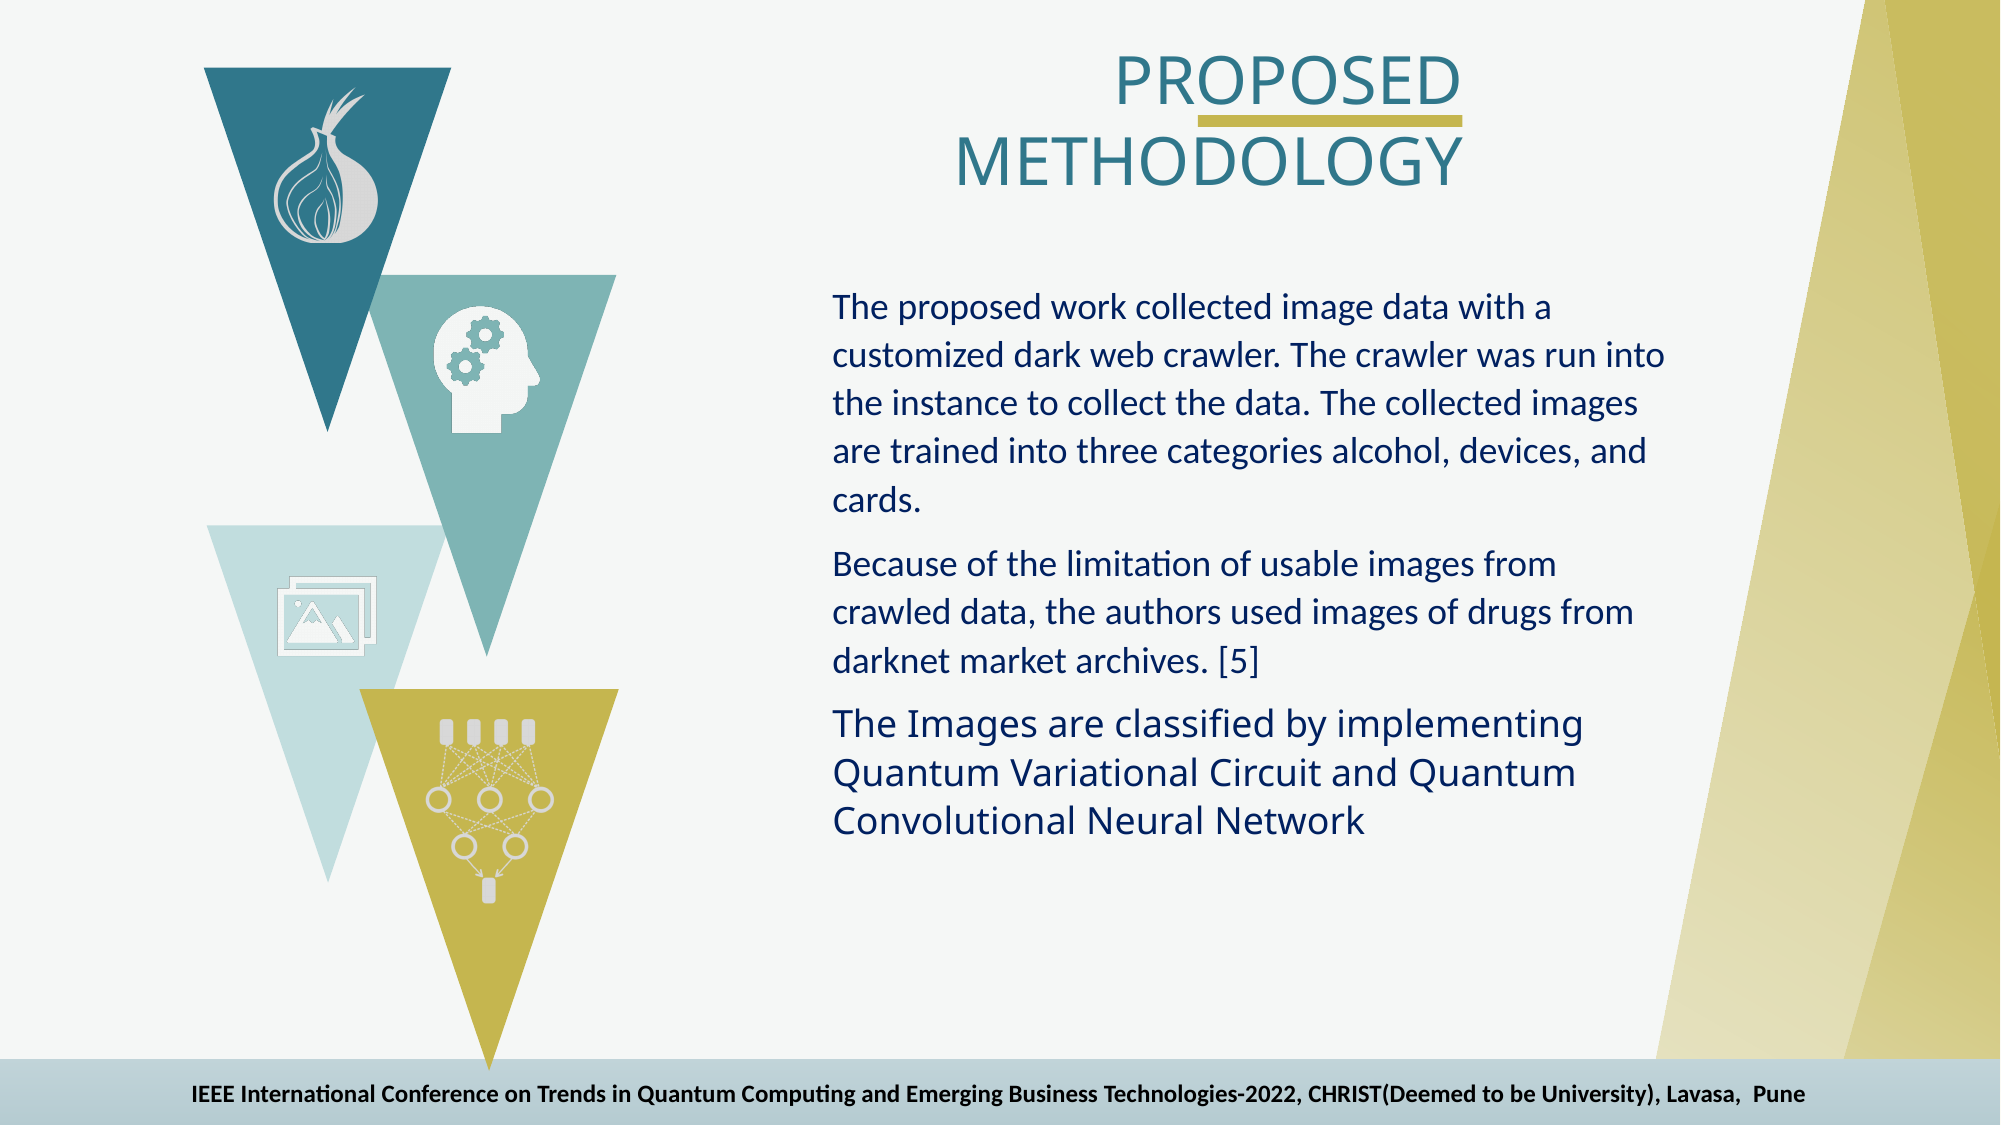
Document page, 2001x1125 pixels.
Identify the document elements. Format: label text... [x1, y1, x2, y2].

picture [247, 87, 403, 243]
text_box [369, 273, 618, 439]
text_box [1197, 114, 1463, 128]
text_box [357, 688, 621, 766]
text_box [202, 66, 453, 213]
picture [275, 562, 380, 667]
text_box [434, 913, 544, 1075]
text_box The proposed work collected image data with a customized dark web crawler. The crawler was run into the instance to collect the data. The collected images are trained into three categories alcohol, devices, and cards. Because of the limitation of usable images from crawled data, the authors used images of drugs from darknet market archives. [5] The Images are classified by implementing Quantum Variational Circuit and Quantum Convolutional Neural Network [817, 271, 1694, 979]
text_box [262, 243, 393, 436]
text_box [414, 448, 559, 660]
picture [384, 733, 594, 884]
text_box [205, 524, 446, 886]
text_box PROPOSED METHODOLOGY [489, 30, 1479, 206]
picture [411, 297, 562, 448]
